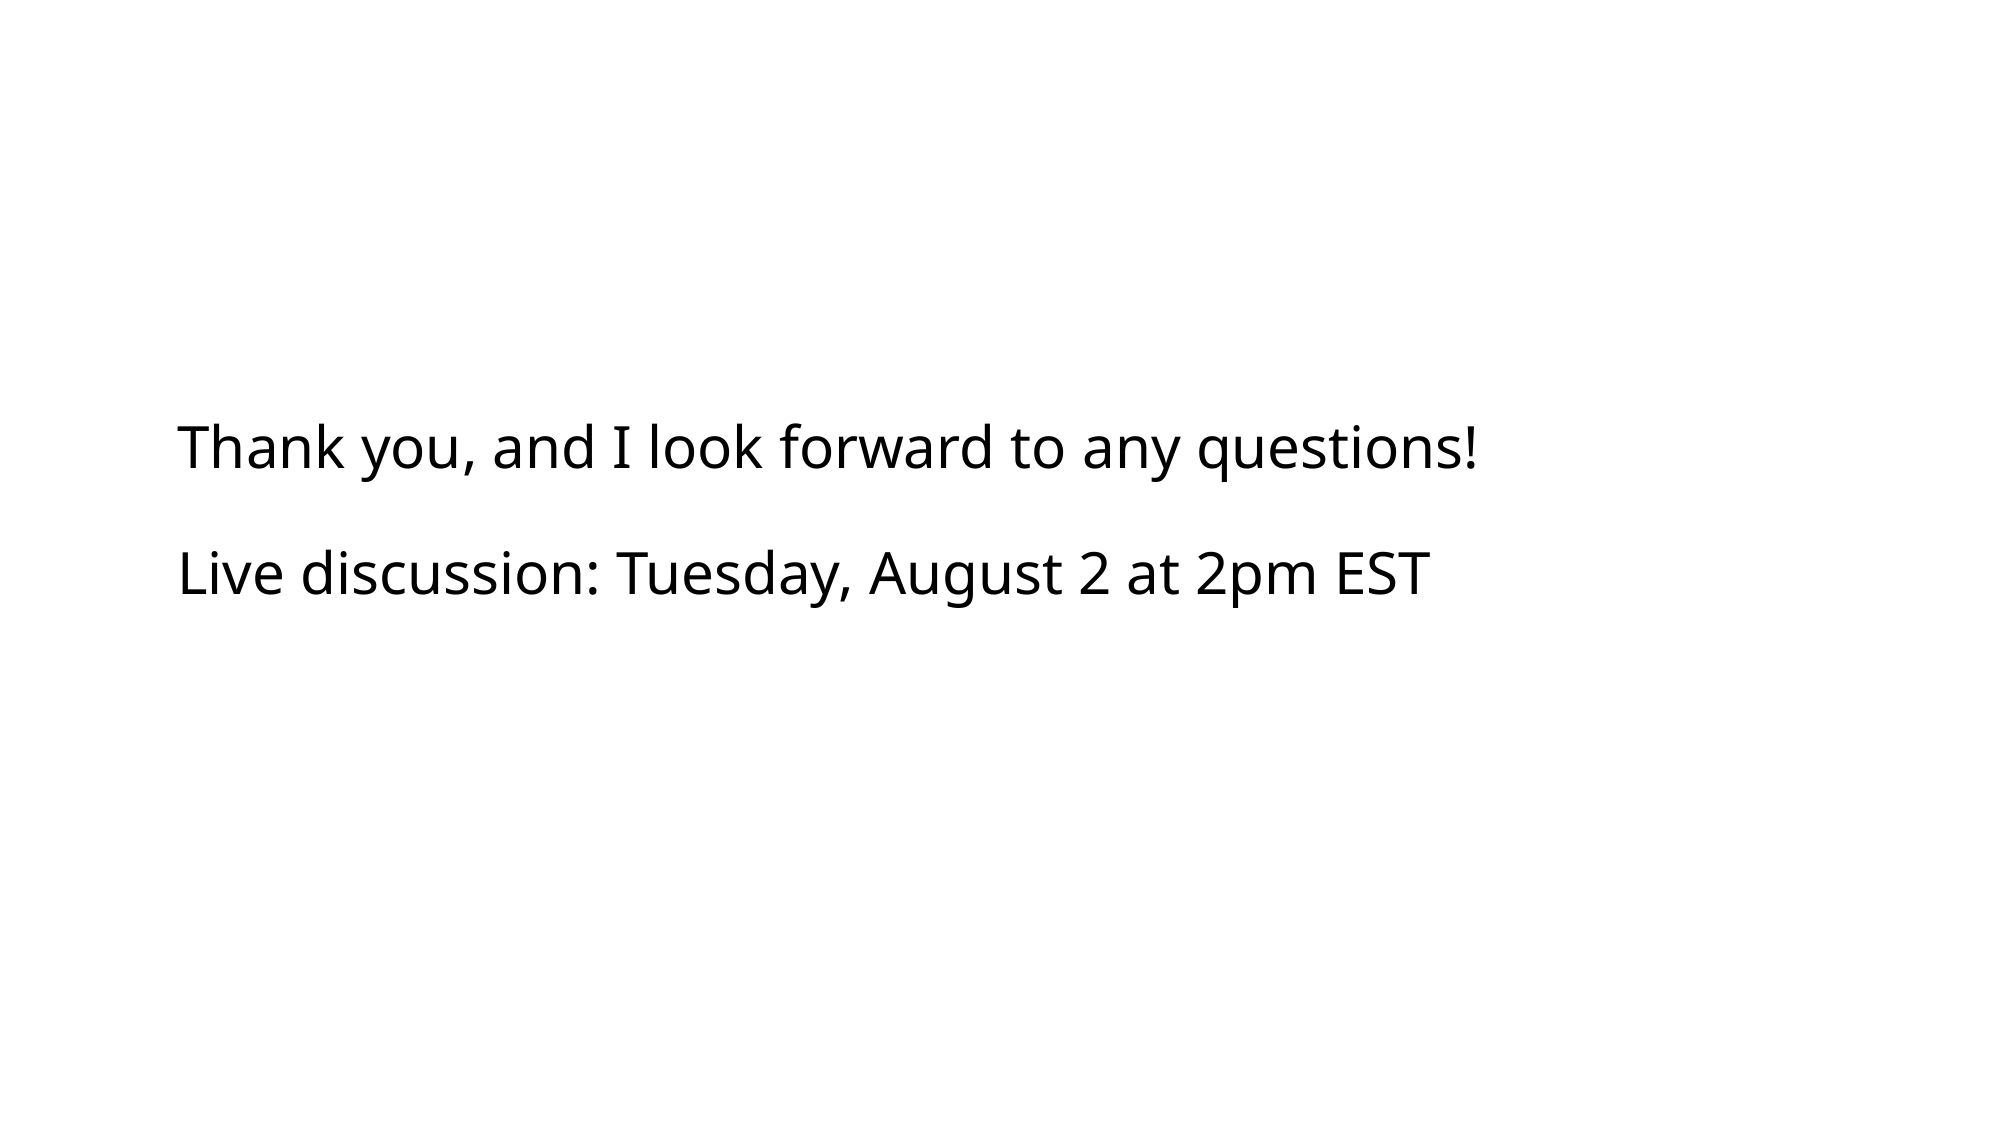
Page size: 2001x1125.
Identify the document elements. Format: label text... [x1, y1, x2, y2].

text_box Thank you, and I look forward to any questions! Live discussion: Tuesday, August 2 at 2pm EST [162, 164, 1958, 862]
